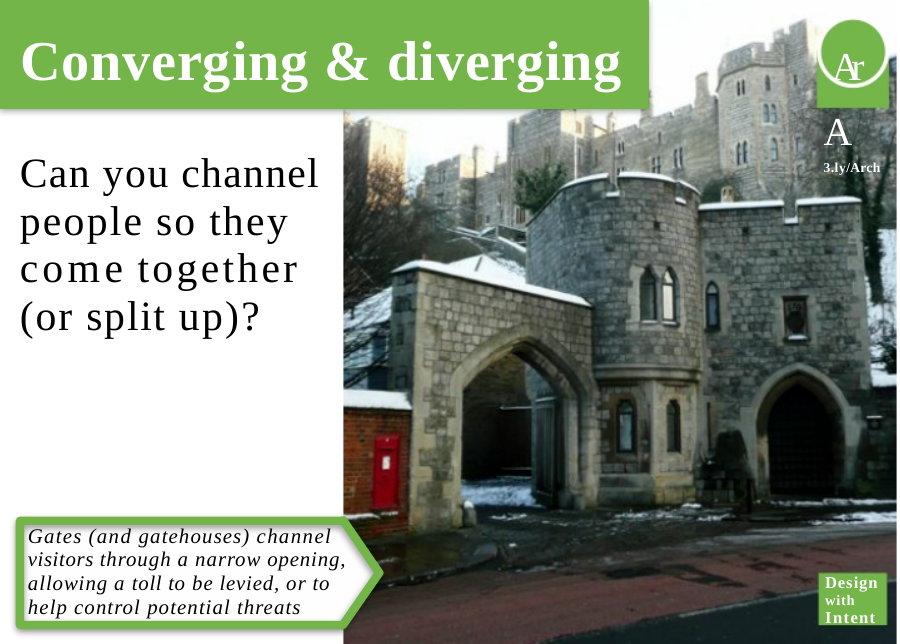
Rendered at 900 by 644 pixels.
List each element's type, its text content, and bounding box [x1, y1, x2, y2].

text_box [17, 519, 335, 628]
text_box Converging & diverging [20, 23, 335, 92]
text_box [0, 0, 338, 111]
text_box Can you channel people so they come together (or split up)? Gates (and gatehouses) channel visitors through a narrow opening, allowing a toll to be levied, or to help control potential threats [19, 149, 335, 620]
picture [341, 0, 898, 644]
